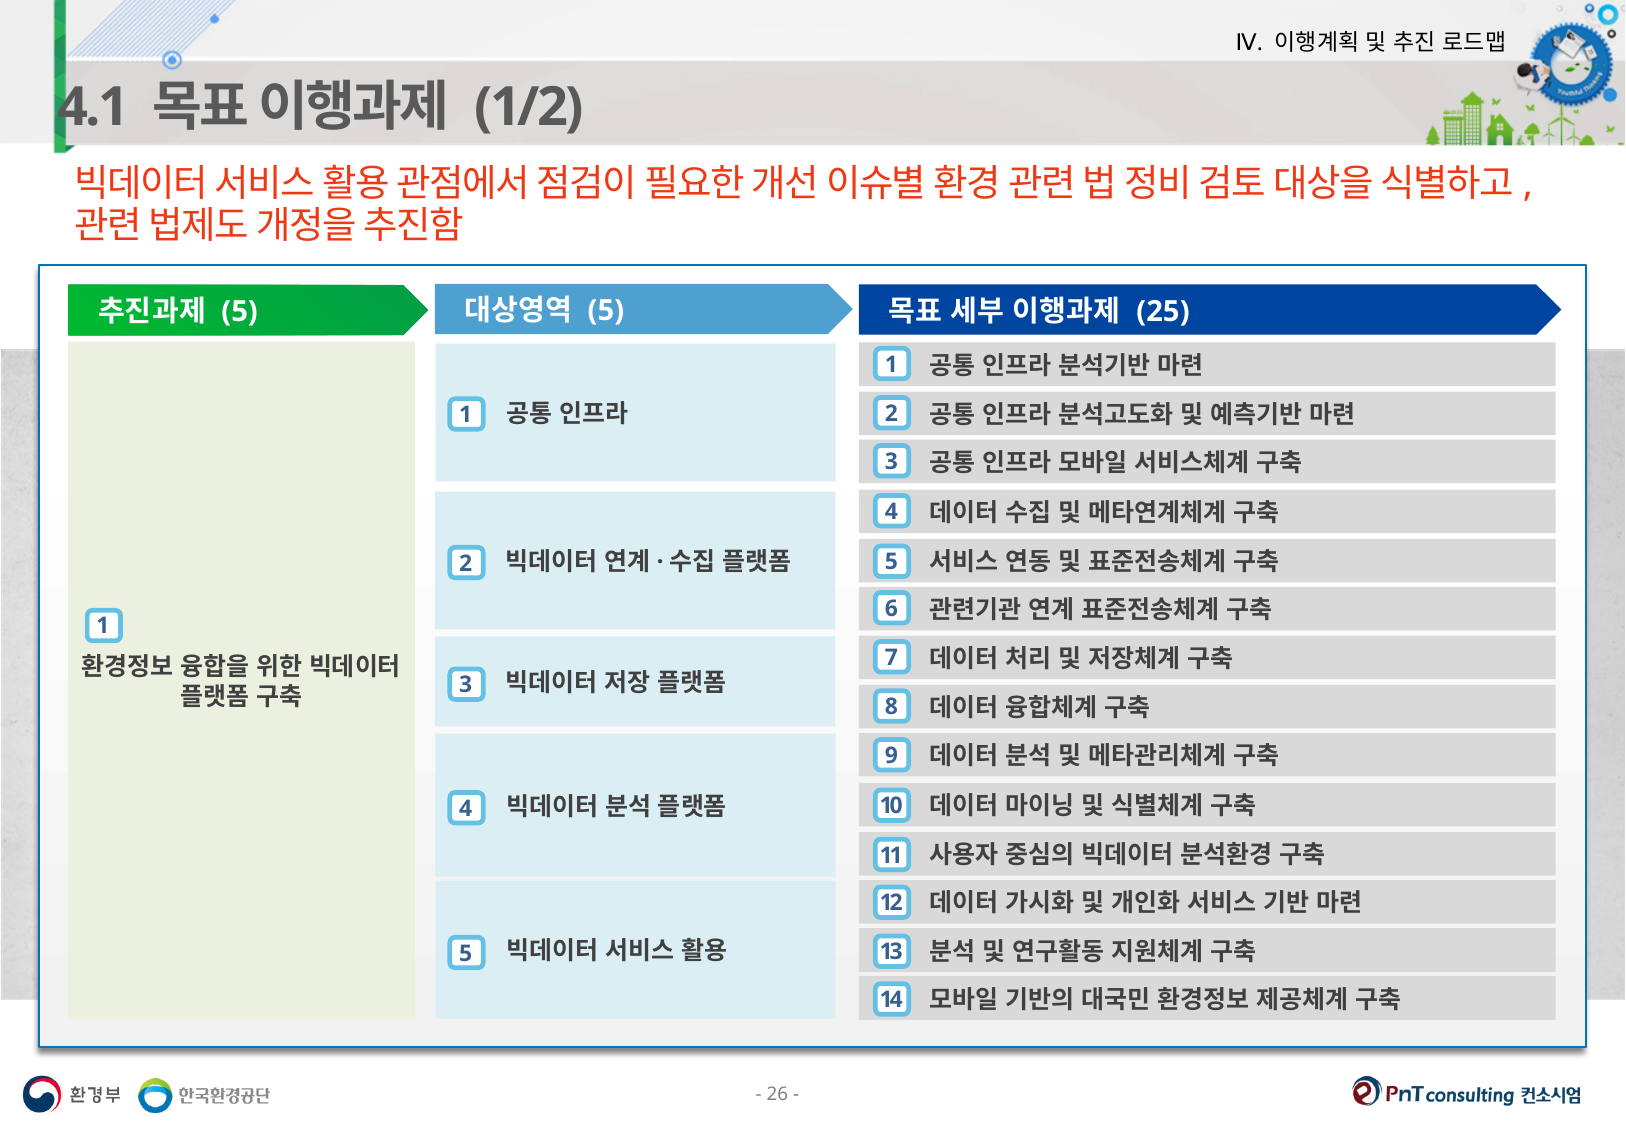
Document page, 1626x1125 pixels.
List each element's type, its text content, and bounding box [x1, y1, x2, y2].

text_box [449, 792, 484, 824]
text_box 데이터 마이닝 및 식별체계 구축 [858, 782, 1556, 827]
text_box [875, 347, 909, 379]
text_box 사용자 중심의 빅데이터 분석환경 구축 [858, 832, 1556, 876]
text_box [875, 545, 909, 577]
text_box 공통 인프라 분석고도화 및 예측기반 마련 [858, 391, 1556, 436]
text_box 데이터 가시화 및 개인화 서비스 기반 마련 [858, 880, 1556, 924]
text_box 관련기관 연계 표준전송체계 구축 [858, 586, 1556, 631]
text_box 데이터 처리 및 저장체계 구축 [858, 635, 1556, 680]
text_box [86, 610, 121, 642]
text_box 빅데이터 저장 플랫폼 [434, 636, 836, 727]
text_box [449, 668, 484, 700]
text_box 빅데이터 서비스 활용 관점에서 점검이 필요한 개선 이슈별 환경 관련 법 정비 검토 대상을 식별하고, 관련 법제도 개정을 추진함 [74, 162, 1563, 220]
text_box 서비스 연동 및 표준전송체계 구축 [858, 538, 1556, 583]
text_box 모바일 기반의 대국민 환경정보 제공체계 구축 [858, 976, 1556, 1020]
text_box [875, 397, 909, 429]
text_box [449, 546, 484, 579]
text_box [875, 886, 909, 918]
text_box 빅데이터 서비스 활용 [435, 880, 836, 1019]
text_box 데이터 수집 및 메타연계체계 구축 [858, 489, 1556, 534]
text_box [875, 935, 909, 967]
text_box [875, 983, 909, 1015]
text_box 추진과제 (5) [68, 284, 429, 336]
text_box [875, 690, 909, 722]
text_box 데이터 분석 및 메타관리체계 구축 [858, 732, 1556, 777]
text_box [875, 838, 909, 870]
text_box 목표 세부 이행과제 (25) [858, 284, 1562, 335]
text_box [875, 592, 909, 624]
text_box 공통 인프라 모바일 서비스체계 구축 [858, 439, 1556, 484]
text_box 분석 및 연구활동 지원체계 구축 [858, 928, 1556, 972]
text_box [875, 641, 909, 673]
text_box 빅데이터 연계·수집 플랫폼 [434, 491, 836, 630]
text_box 4.1 목표 이행과제 (1/2) [43, 63, 599, 144]
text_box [449, 398, 484, 430]
text_box 빅데이터 분석 플랫폼 [435, 733, 836, 877]
picture [0, 0, 1626, 1125]
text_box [875, 739, 909, 771]
text_box 공통 인프라 [435, 343, 836, 482]
text_box 환경정보 융합을 위한 빅데이터 플랫폼 구축 [68, 341, 415, 1019]
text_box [449, 936, 484, 969]
text_box 공통 인프라 분석기반 마련 [858, 342, 1556, 386]
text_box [875, 495, 909, 527]
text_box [875, 445, 909, 477]
text_box Ⅳ. 이행계획 및 추진 로드맵 [1101, 20, 1522, 63]
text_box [875, 789, 909, 821]
text_box 데이터 융합체계 구축 [858, 684, 1556, 729]
text_box 대상영역 (5) [434, 283, 853, 335]
